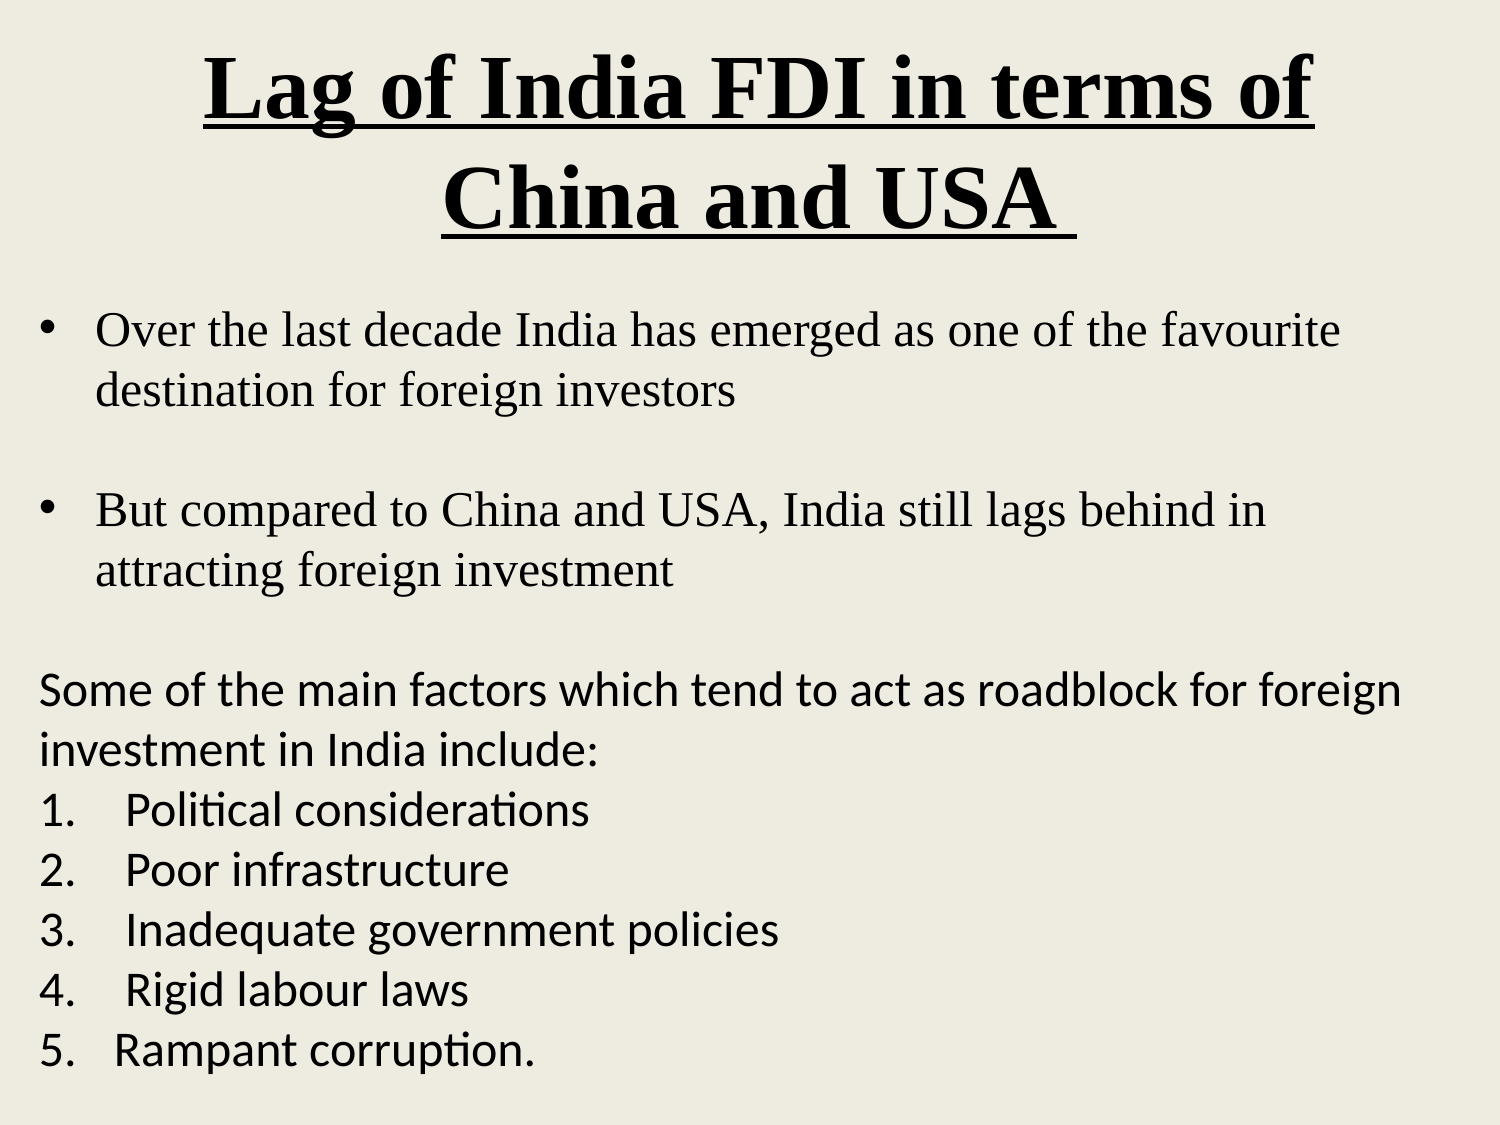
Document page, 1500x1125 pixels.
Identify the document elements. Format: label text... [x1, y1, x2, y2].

text_box Lag of India FDI in terms of China and USA [77, 29, 1441, 245]
text_box Over the last decade India has emerged as one of the favourite destination for foreign investors But compared to China and USA, India still lags behind in attracting foreign investment Some of the main factors which tend to act as roadblock for foreign investment in India include: Political considerations Poor infrastructure Inadequate government policies Rigid labour laws Rampant corruption. [24, 288, 1478, 1097]
